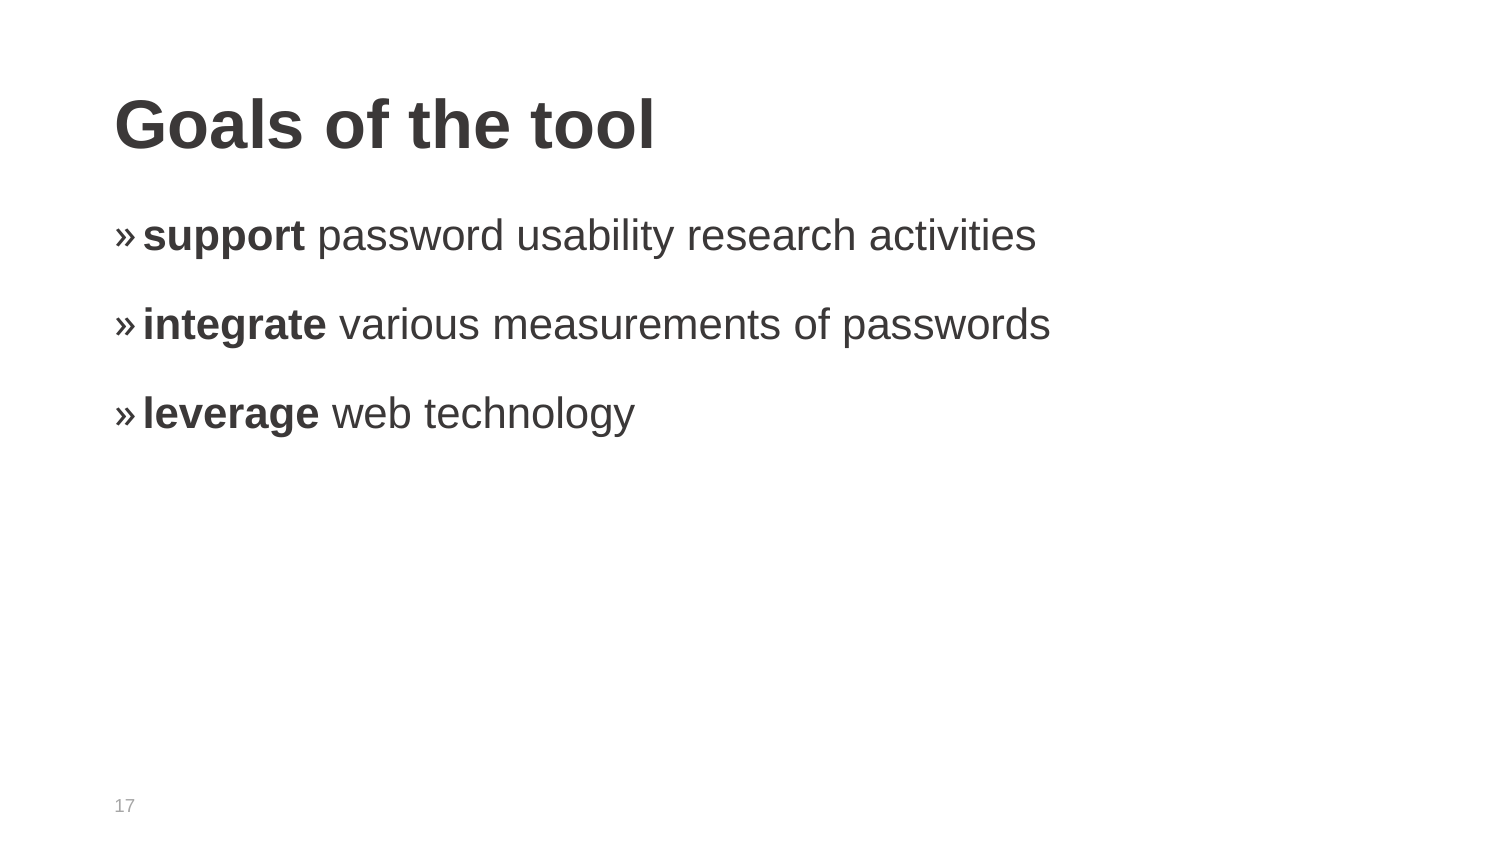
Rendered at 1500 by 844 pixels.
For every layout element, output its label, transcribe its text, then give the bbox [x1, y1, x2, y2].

list support password usability research activities integrate various measurements of passwords leverage web technology [103, 180, 1500, 800]
title Goals of the tool [103, 44, 1397, 180]
slide_number 17 [103, 782, 441, 827]
